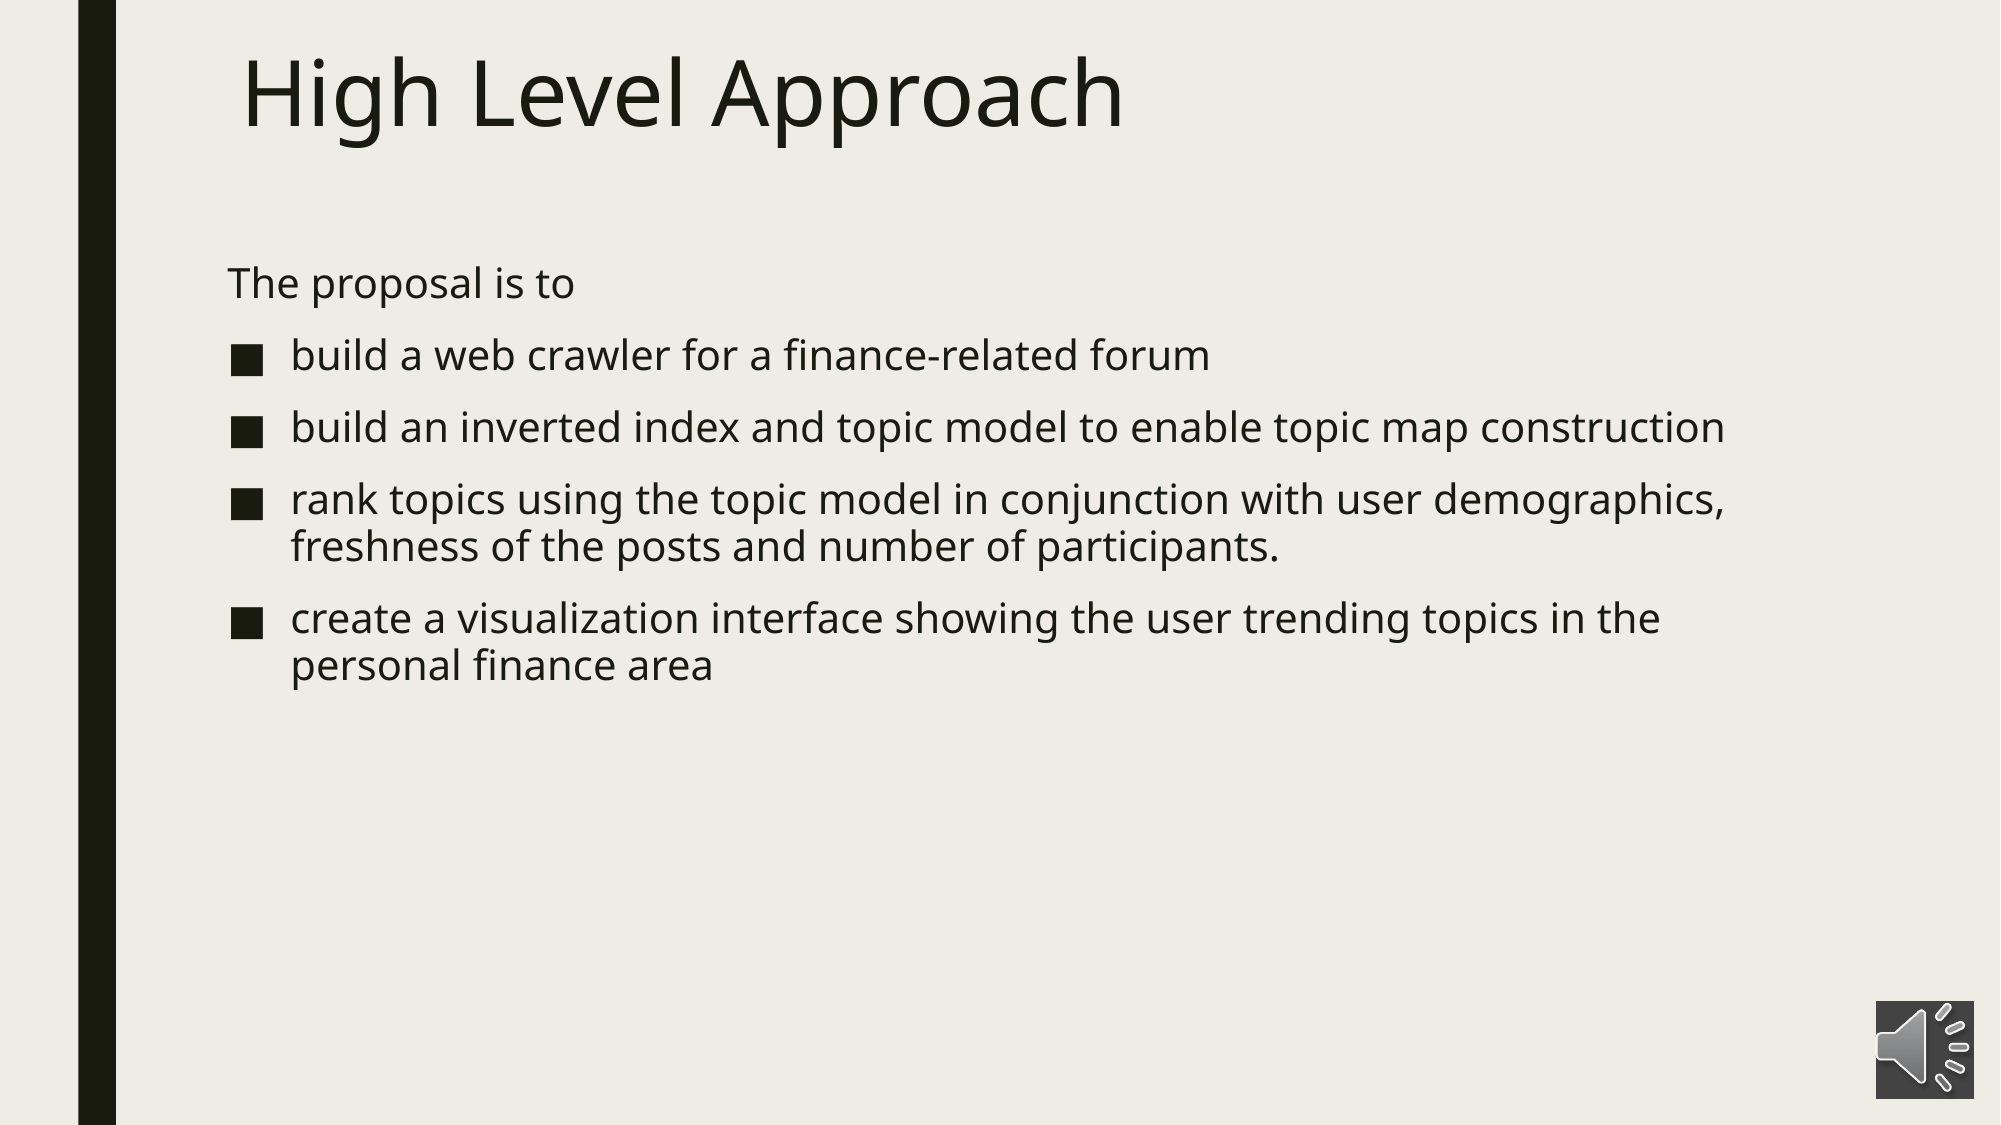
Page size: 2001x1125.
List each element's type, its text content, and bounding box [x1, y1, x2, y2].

picture [1874, 999, 1975, 1100]
list The proposal is to build a web crawler for a finance-related forum build an inverted index and topic model to enable topic map construction rank topics using the topic model in conjunction with user demographics, freshness of the posts and number of participants. create a visualization interface showing the user trending topics in the personal finance area [212, 253, 1788, 841]
title High Level Approach [225, 40, 1800, 285]
